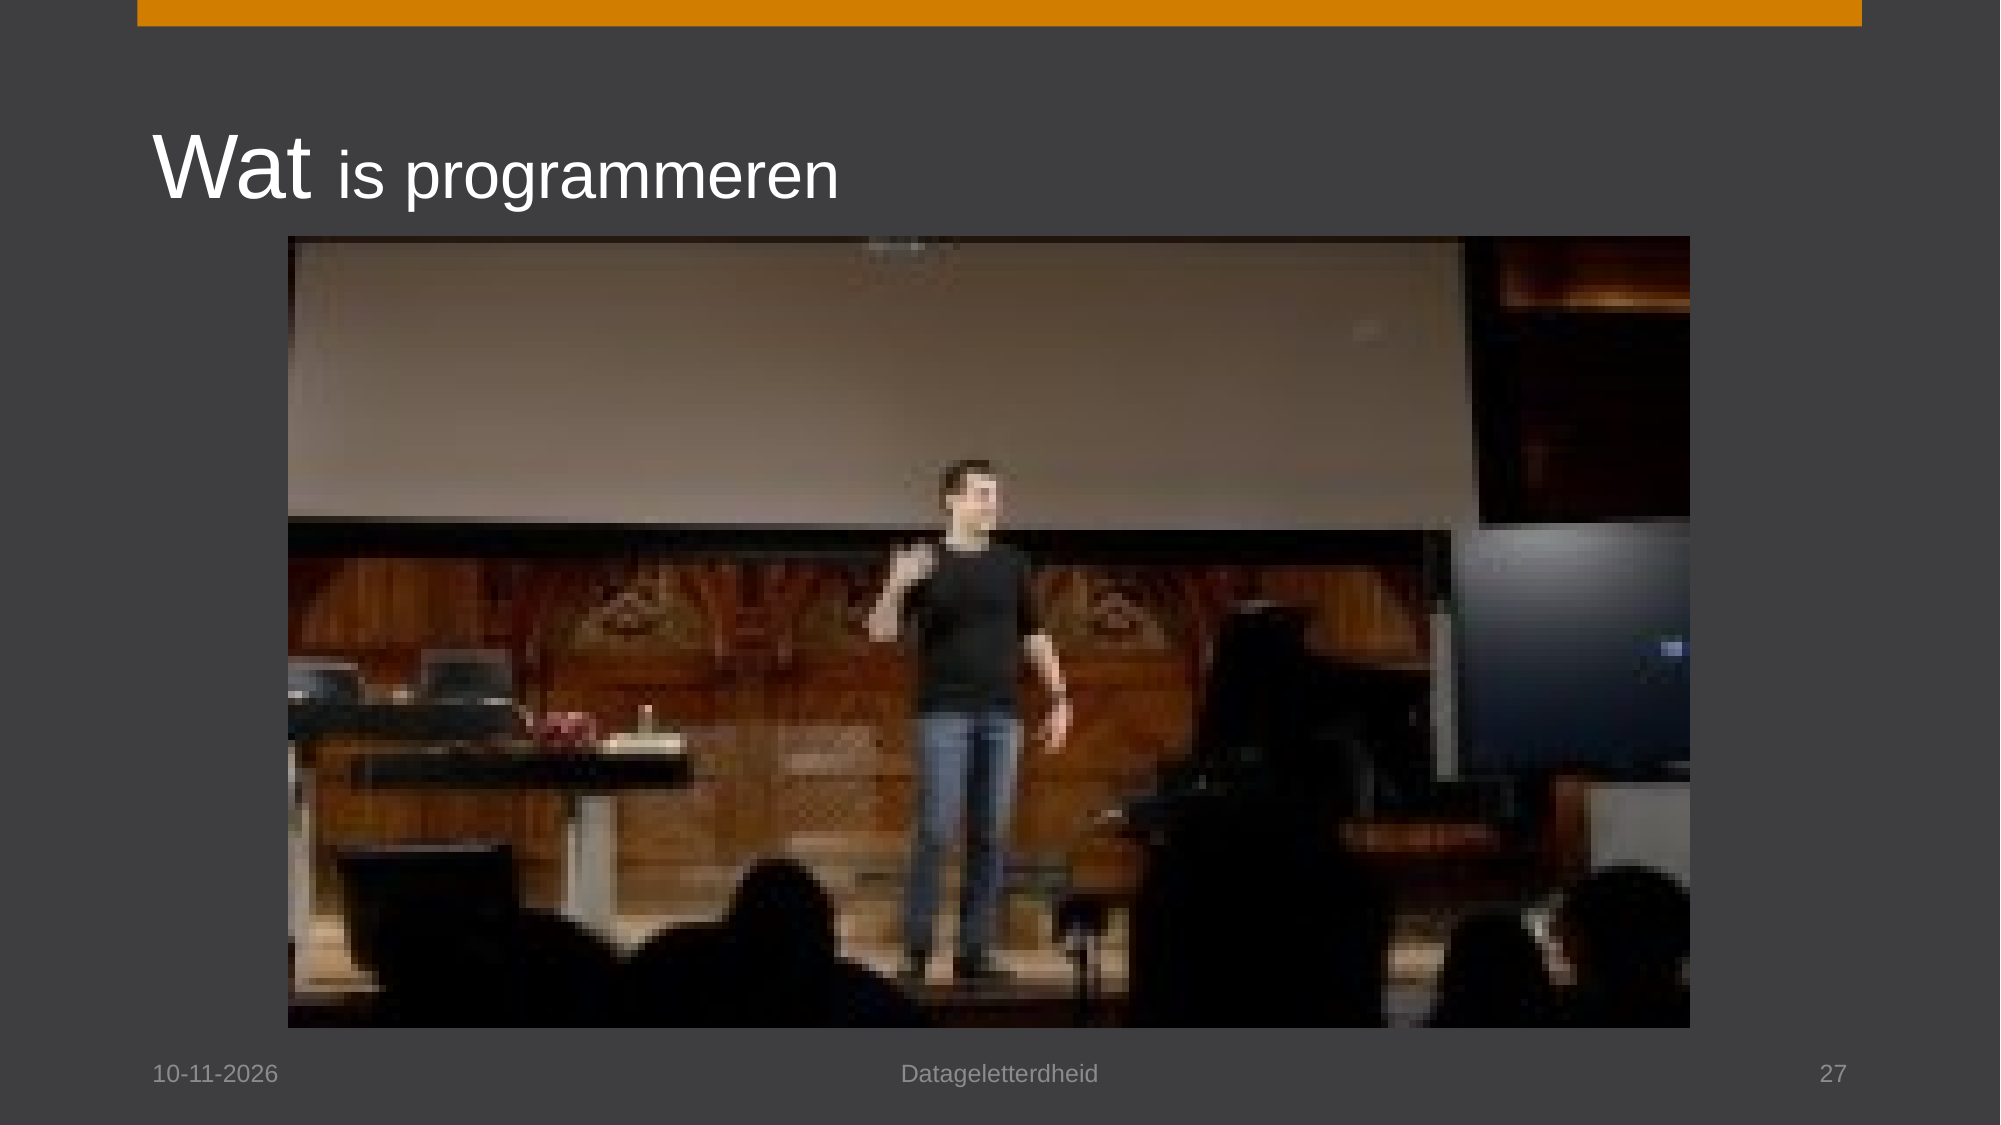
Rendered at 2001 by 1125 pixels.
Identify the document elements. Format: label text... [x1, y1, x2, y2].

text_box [287, 235, 1691, 1029]
slide_number 27 [1412, 1042, 1863, 1103]
title Wat is programmeren [137, 59, 1863, 278]
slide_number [137, 1042, 588, 1103]
footer Datageletterdheid [662, 1042, 1338, 1103]
